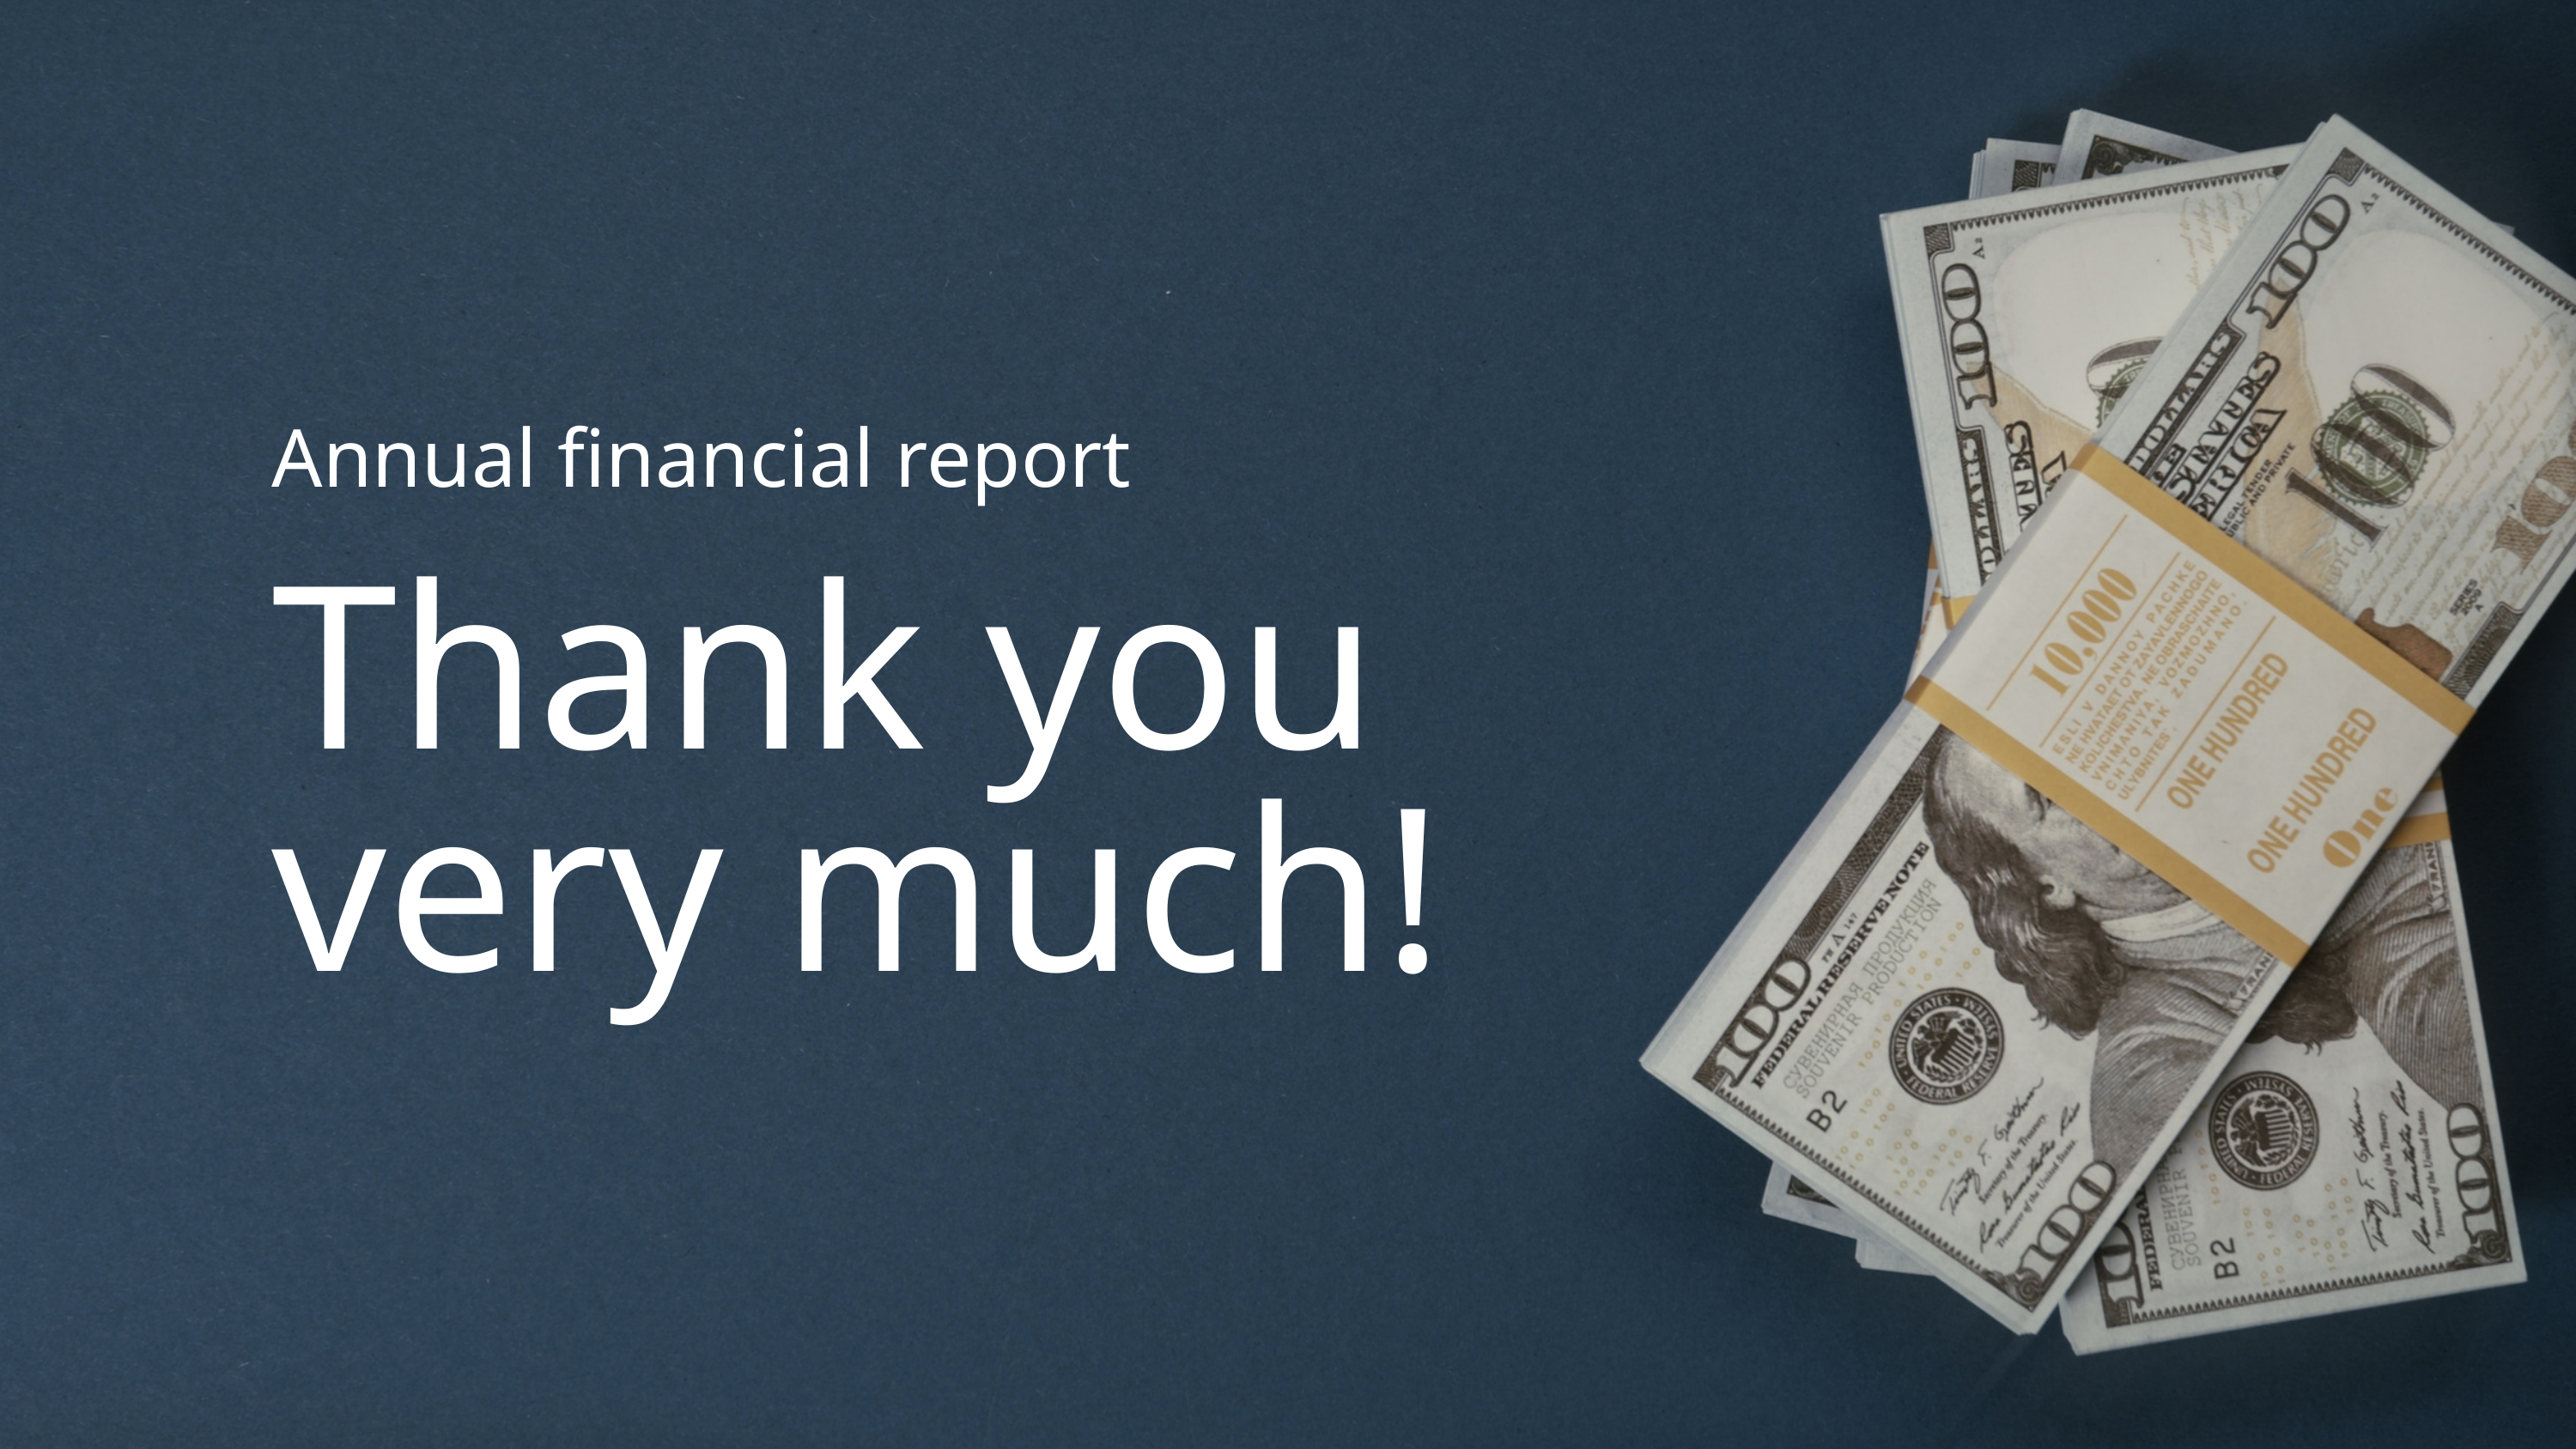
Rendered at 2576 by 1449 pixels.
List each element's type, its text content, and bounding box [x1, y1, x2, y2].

text_box [0, 0, 2576, 1449]
text_box Thank you very much! [271, 572, 1514, 1016]
text_box Annual financial report [271, 414, 1394, 504]
